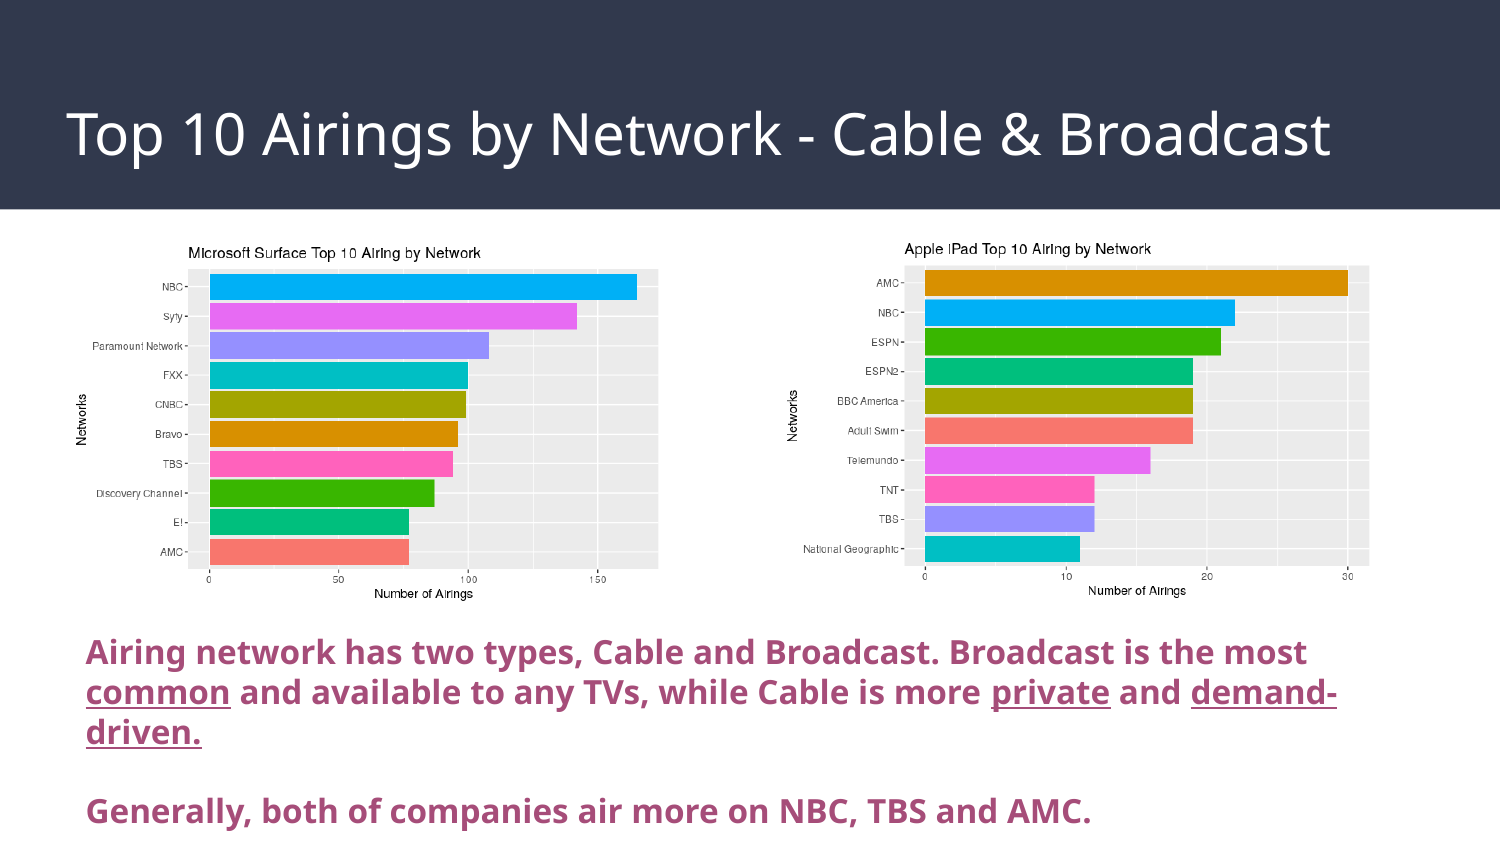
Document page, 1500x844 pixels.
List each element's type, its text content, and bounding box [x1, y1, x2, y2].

title Top 10 Airings by Network - Cable & Broadcast [51, 82, 1449, 185]
picture [70, 240, 664, 608]
picture [781, 237, 1375, 604]
text_box Airing network has two types, Cable and Broadcast. Broadcast is the most common and available to any TVs, while Cable is more private and demand-driven. Generally, both of companies air more on NBC, TBS and AMC. [70, 616, 1368, 832]
